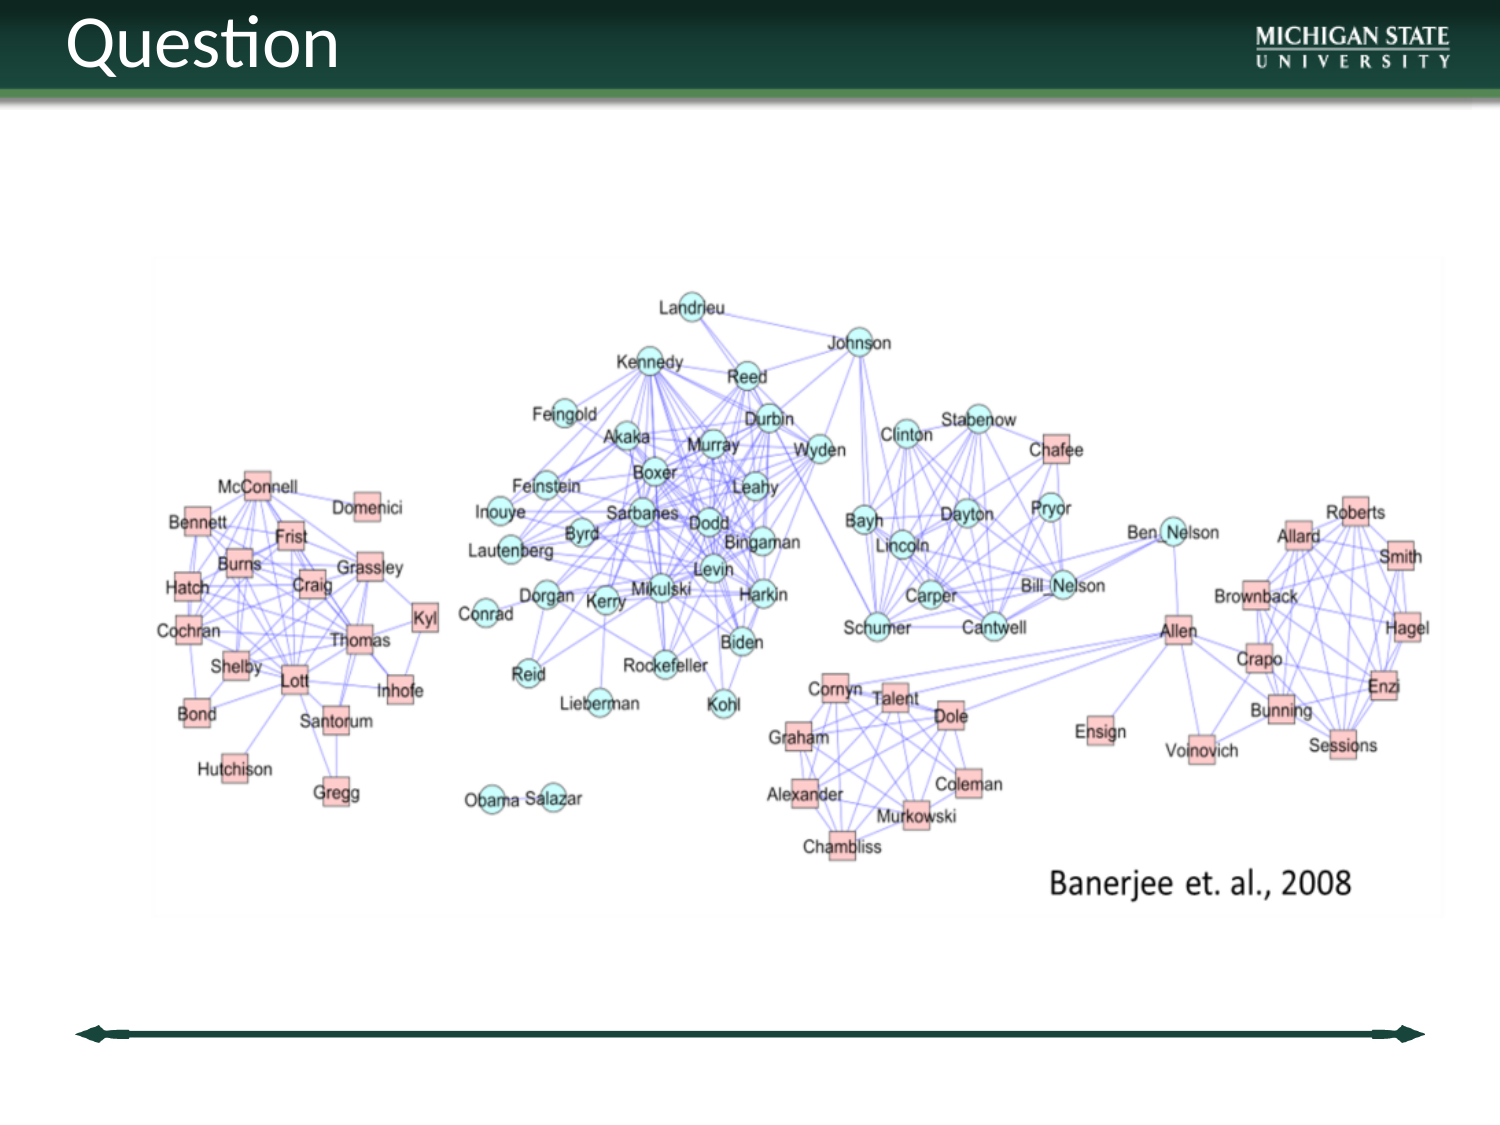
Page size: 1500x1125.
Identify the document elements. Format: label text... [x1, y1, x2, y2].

picture [75, 1025, 1425, 1043]
picture [0, 0, 1500, 110]
text_box Question [49, 0, 1413, 90]
picture [22, 191, 1478, 934]
